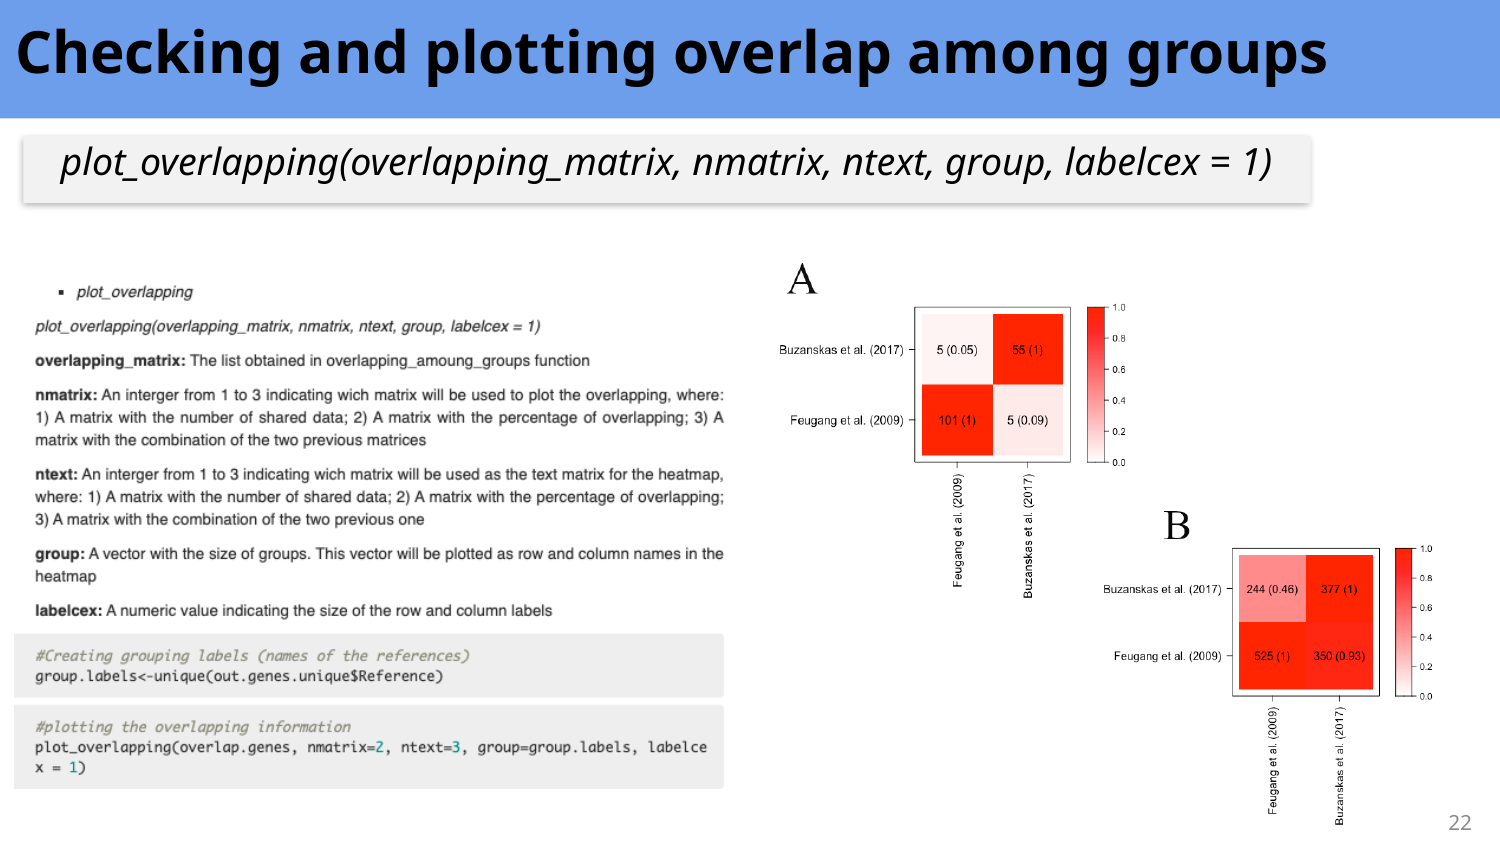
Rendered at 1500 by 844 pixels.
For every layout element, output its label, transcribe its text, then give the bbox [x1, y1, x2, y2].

text_box plot_overlapping(overlapping_matrix, nmatrix, ntext, group, labelcex = 1) [23, 130, 1311, 191]
text_box [22, 134, 1312, 204]
slide_number 22 [1442, 803, 1487, 844]
picture [14, 270, 751, 789]
text_box Checking and plotting overlap among groups [0, 0, 1500, 119]
picture [769, 236, 1442, 844]
